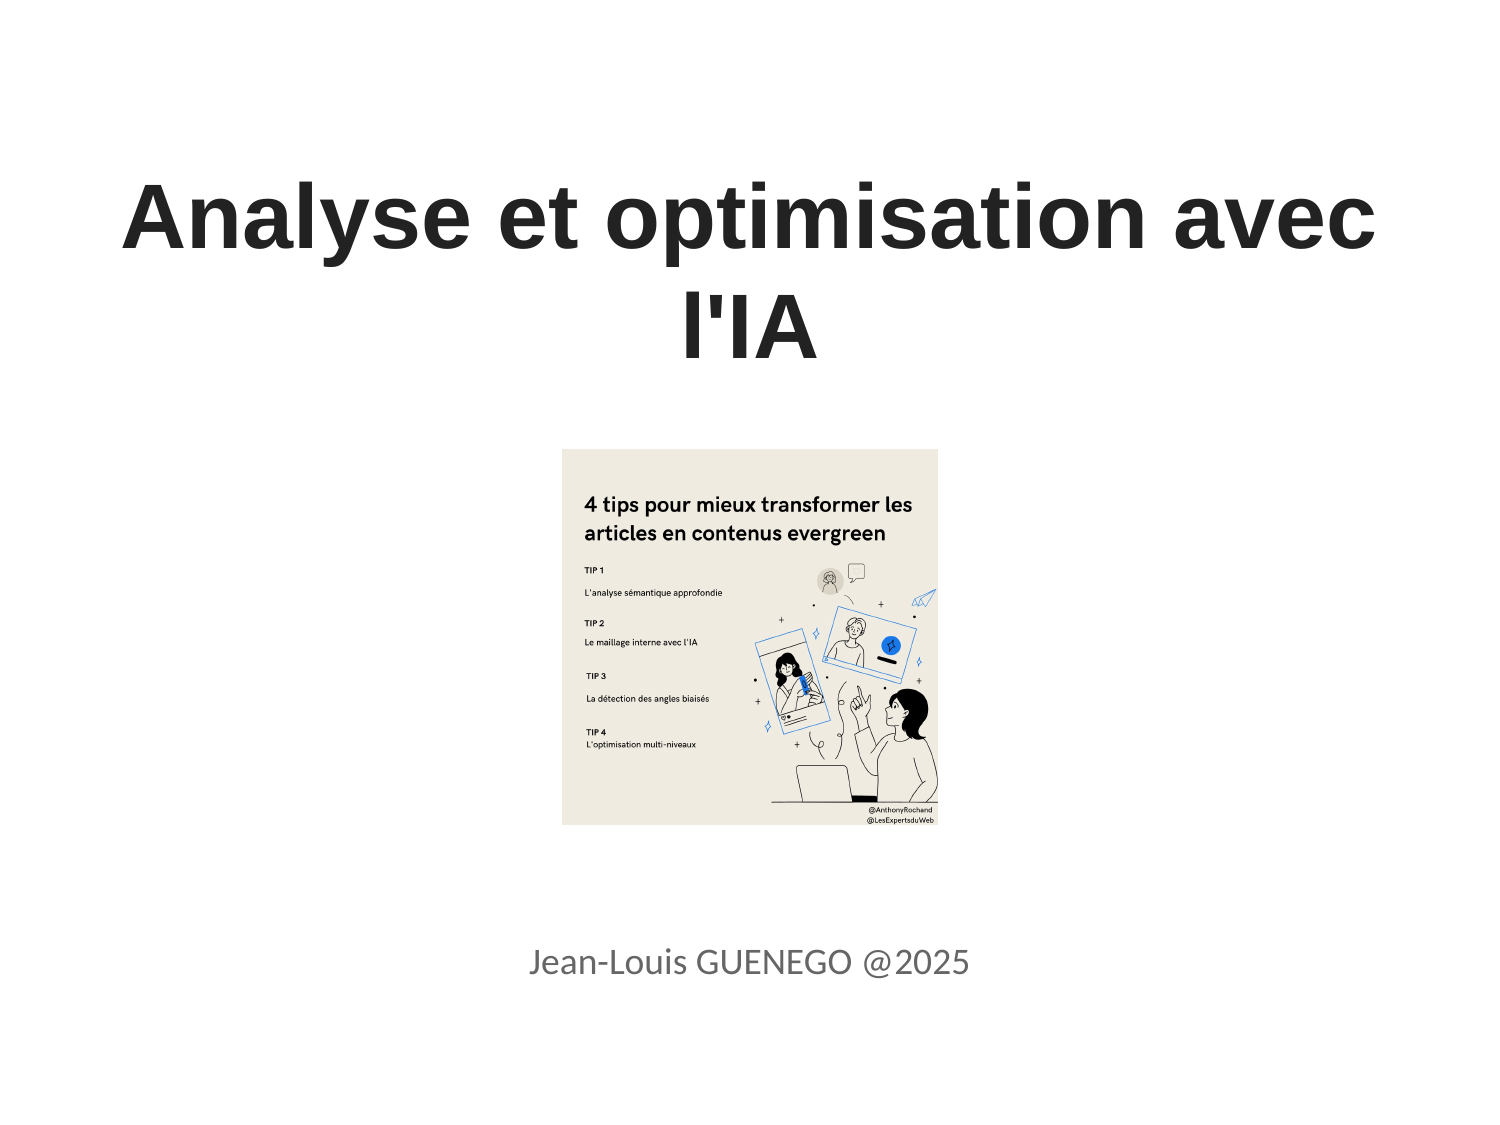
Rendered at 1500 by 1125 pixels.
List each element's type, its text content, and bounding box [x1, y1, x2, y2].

picture [562, 449, 938, 825]
title Analyse et optimisation avec l'IA [75, 149, 1425, 900]
list Jean-Louis GUENEGO @2025 [75, 930, 1425, 1020]
